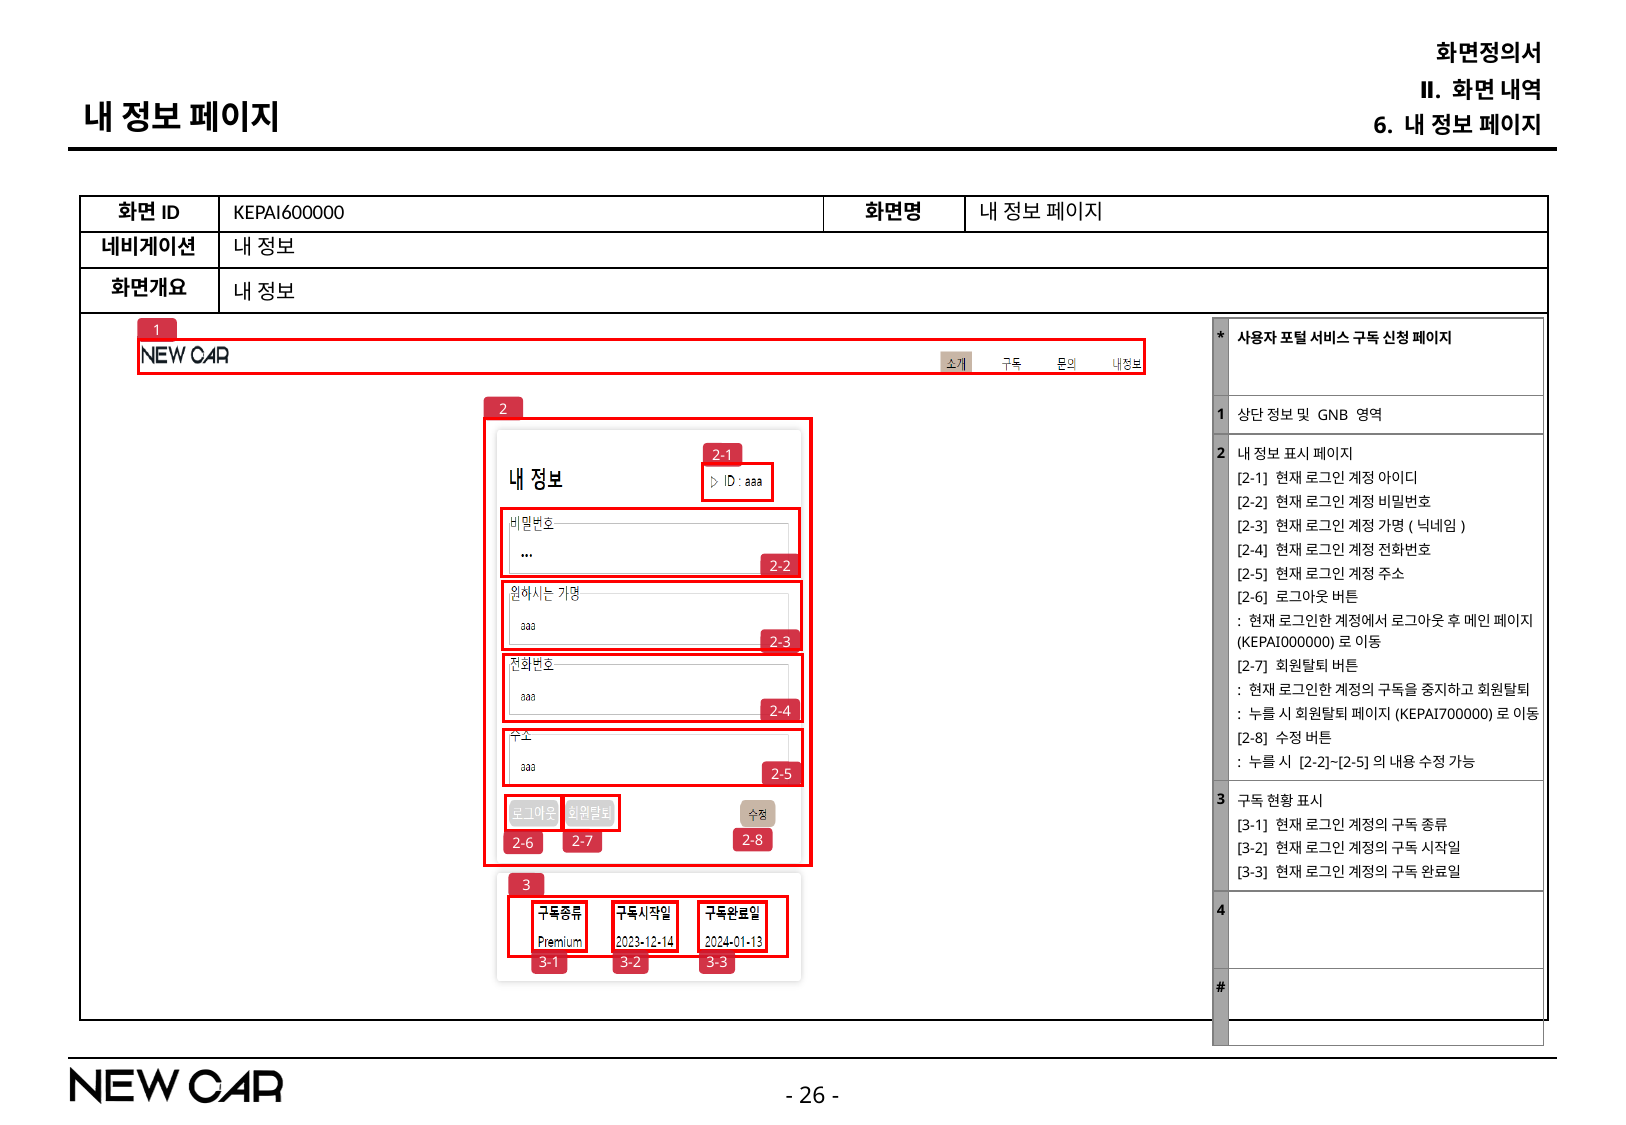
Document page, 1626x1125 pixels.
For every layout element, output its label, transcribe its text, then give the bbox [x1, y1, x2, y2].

table_cell [1229, 969, 1543, 1045]
table_cell 내 정보 [220, 233, 1547, 267]
table_header 내 정보 페이지 [966, 197, 1547, 231]
table_cell [1229, 892, 1543, 968]
table_cell 네비게이션 [81, 233, 218, 267]
table_header KEPAI600000 [220, 197, 823, 231]
table_cell 구독 현황 표시 [3-1] 현재 로그인 계정의 구독 종류 [3-2] 현재 로그인 계정의 구독 시작일 [3-3] 현재 로그인 계정의 구독 완료일 [1229, 781, 1543, 890]
table_cell 3 [1214, 781, 1228, 890]
text_box 1 [137, 318, 177, 324]
list Ⅱ. 화면 내역 [1097, 76, 1558, 106]
table_cell [81, 314, 1547, 1019]
table_cell 내 정보 [220, 269, 1547, 312]
table_header 화면ID [81, 197, 218, 231]
table_cell 화면개요 [81, 269, 218, 312]
picture [68, 1066, 284, 1106]
list 내 정보 페이지 [68, 93, 1084, 141]
list 6. 내 정보 페이지 [1097, 111, 1558, 141]
table_cell 내 정보 표시 페이지 [2-1] 현재 로그인 계정 아이디 [2-2] 현재 로그인 계정 비밀번호 [2-3] 현재 로그인 계정 가명(닉네임) [2-4] 현재 로그인 계정 전화번호 [2-5] 현재 로그인 계정 주소 [2-6] 로그아웃 버튼 : 현재 로그인한 계정에서 로그아웃 후 메인 페이지(KEPAI000000)로 이동 [2-7] 회원탈퇴 버튼 : 현재 로그인한 계정의 구독을 중지하고 회원탈퇴 : 누를 시 회원탈퇴 페이지(KEPAI700000)로 이동 [2-8] 수정 버튼 : 누를 시 [2-2]~[2-5]의 내용 수정 가능 [1229, 435, 1543, 780]
table_cell 2 [1214, 435, 1228, 780]
table_header * [1214, 319, 1228, 395]
list 화면정의서 [1097, 39, 1558, 69]
table_header 화면명 [824, 197, 964, 231]
table_cell 상단 정보 및 GNB 영역 [1229, 396, 1543, 433]
table_cell # [1214, 969, 1228, 1045]
table_header 사용자 포털 서비스 구독 신청 페이지 [1229, 319, 1543, 395]
table_cell 4 [1214, 892, 1228, 968]
table_cell 1 [1214, 396, 1228, 433]
picture [88, 326, 1208, 1017]
